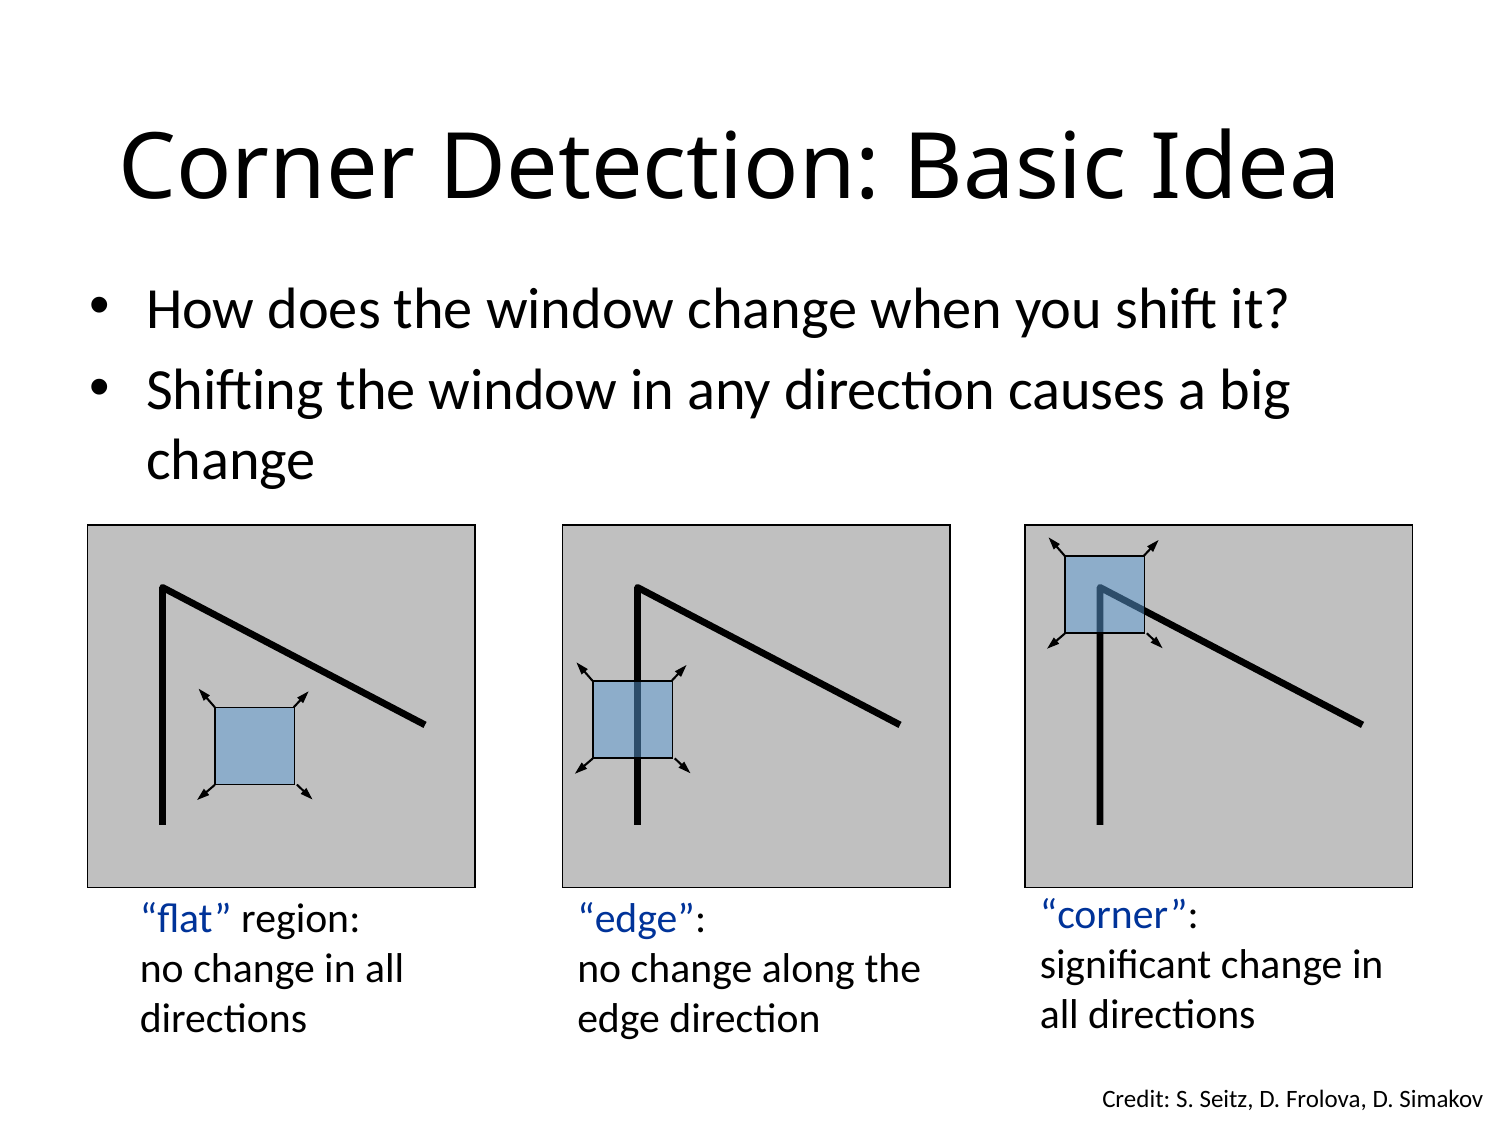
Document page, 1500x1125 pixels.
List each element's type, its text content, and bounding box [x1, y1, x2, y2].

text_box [562, 524, 950, 888]
text_box “flat” region: no change in all directions [125, 1005, 463, 1049]
text_box Credit: S. Seitz, D. Frolova, D. Simakov [1087, 1074, 1500, 1125]
text_box “corner”: significant change in all directions [1025, 1005, 1425, 1044]
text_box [1024, 524, 1413, 888]
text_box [87, 524, 475, 888]
title Corner Detection: Basic Idea [103, 59, 1397, 262]
text_box “edge”: no change along the edge direction [562, 1005, 963, 1049]
text_box How does the window change when you shift it? Shifting the window in any direction causes a big change [74, 262, 1425, 1005]
